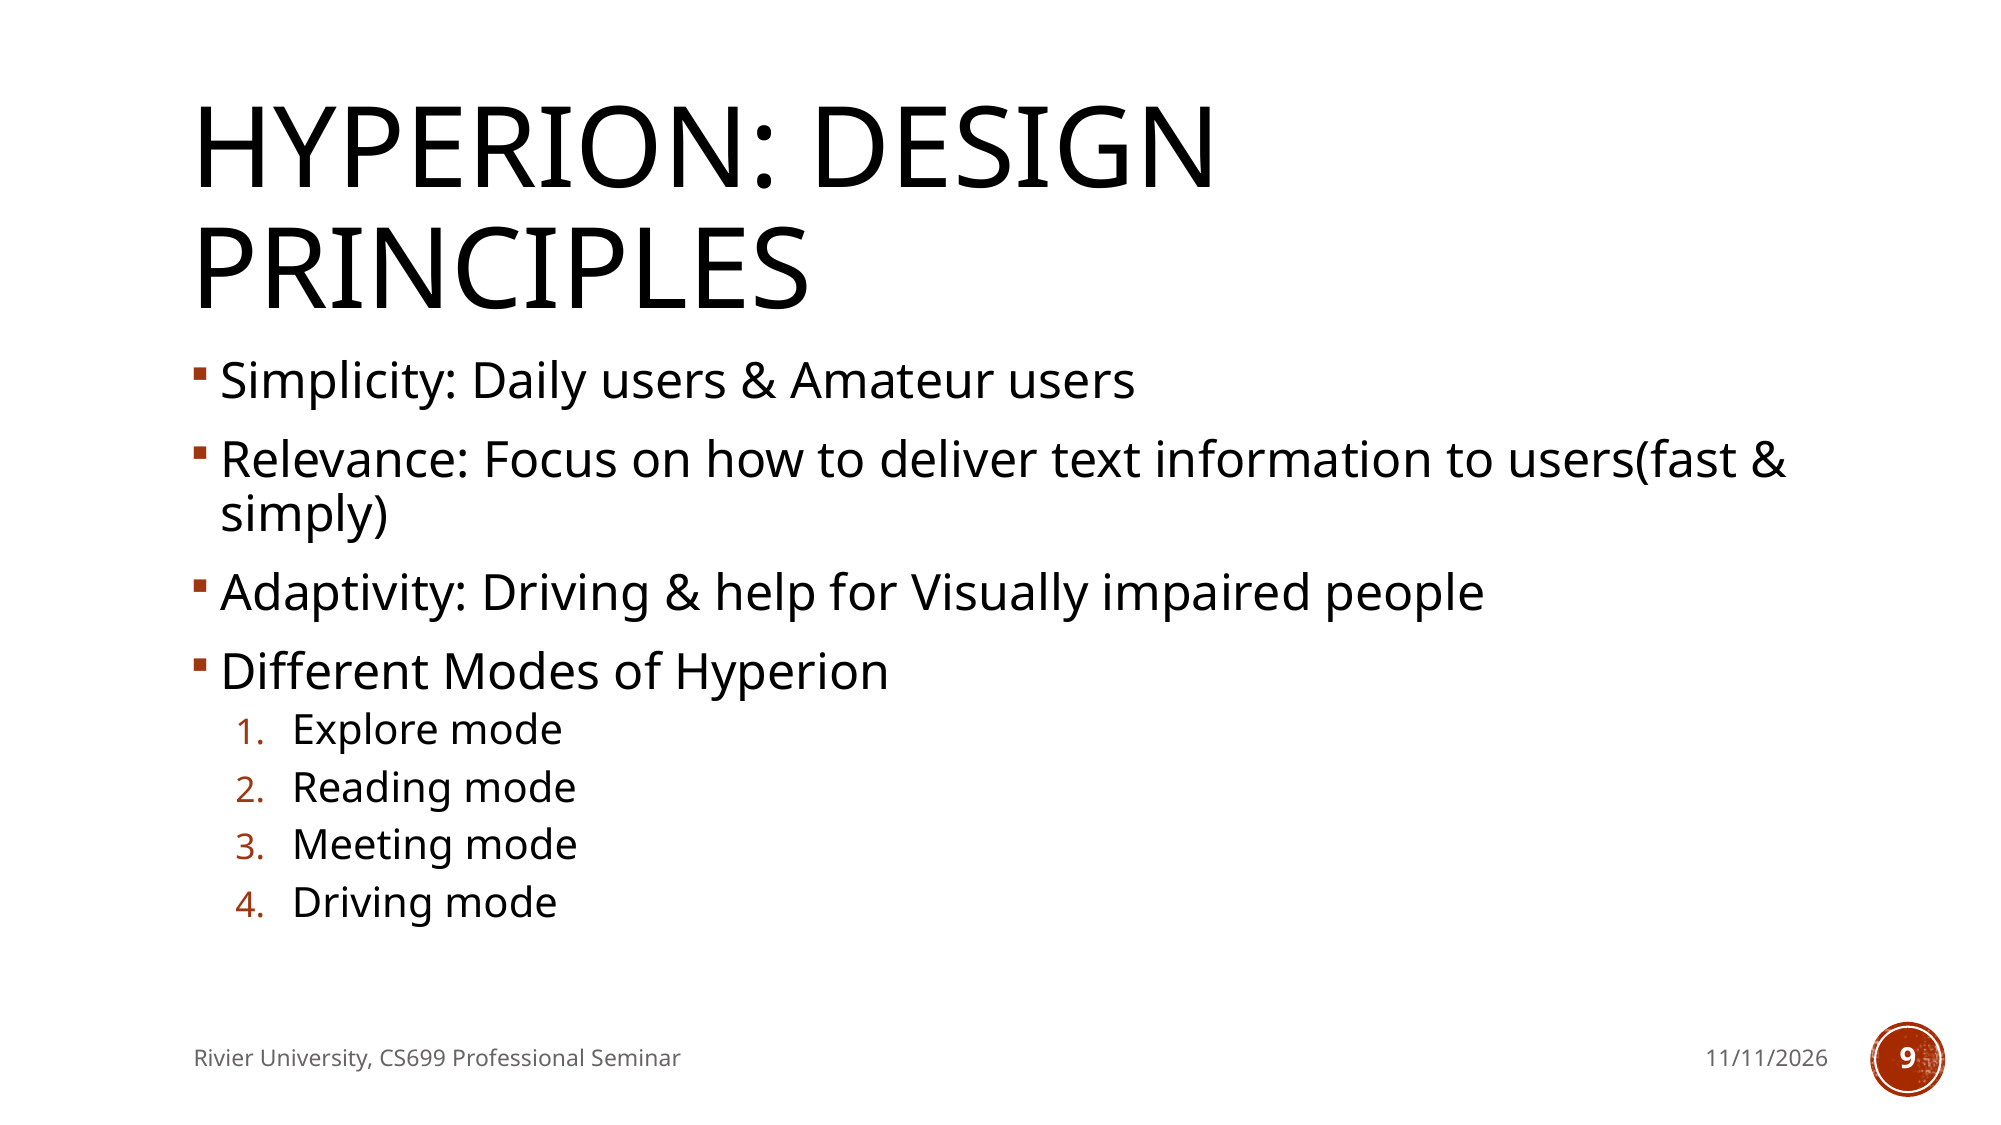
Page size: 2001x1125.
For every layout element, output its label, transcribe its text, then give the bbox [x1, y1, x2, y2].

list Simplicity: Daily users & Amateur users Relevance: Focus on how to deliver text information to users(fast & simply) Adaptivity: Driving & help for Visually impaired people Different Modes of Hyperion Explore mode Reading mode Meeting mode Driving mode [175, 348, 1826, 1013]
footer Rivier University, CS699 Professional Seminar [178, 1028, 1217, 1089]
slide_number 9 [1855, 1028, 1961, 1089]
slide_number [1306, 1028, 1844, 1089]
title Hyperion: Design principles [175, 79, 1826, 344]
